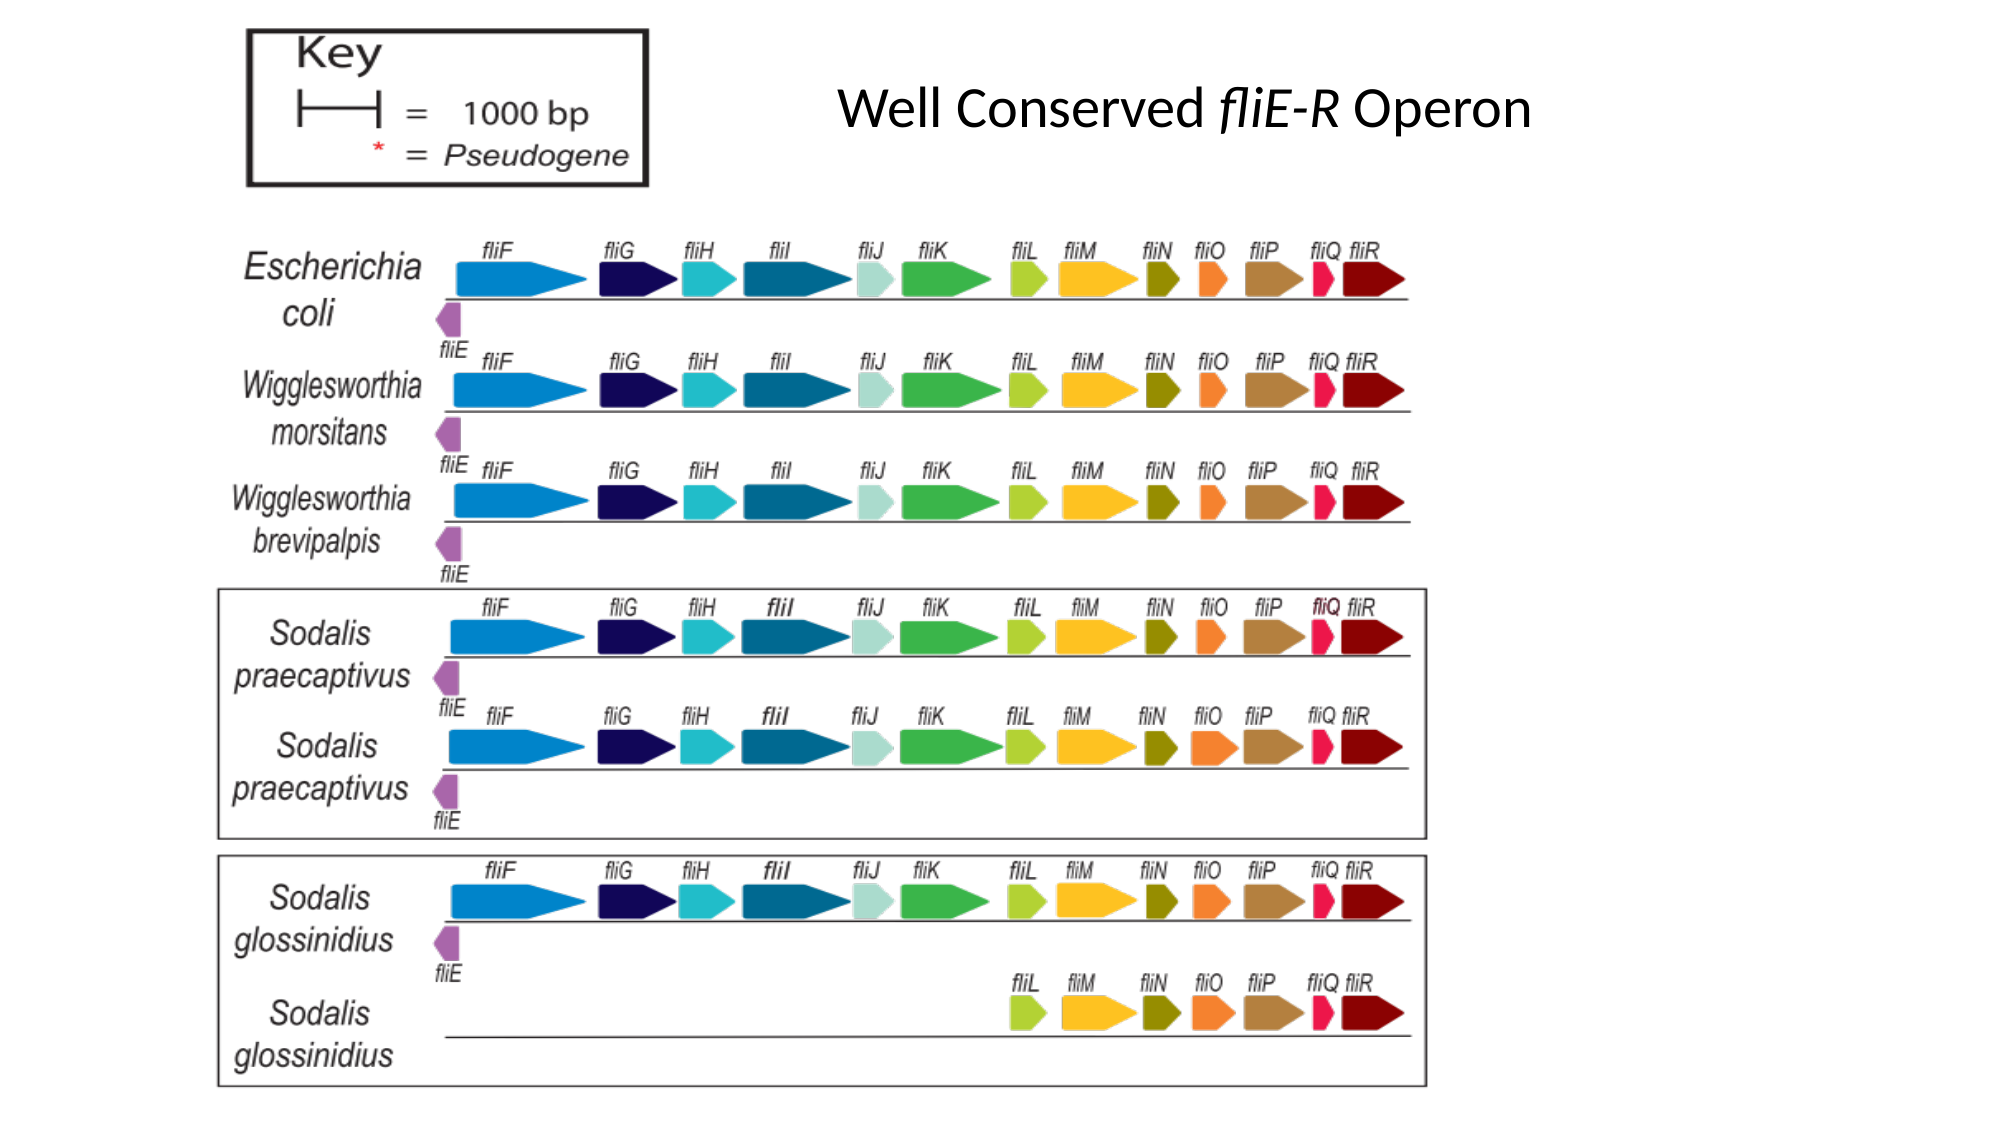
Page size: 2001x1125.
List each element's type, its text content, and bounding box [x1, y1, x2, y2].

picture [190, 11, 1456, 1090]
text_box Well Conserved fliE-R Operon [1456, 62, 1567, 147]
